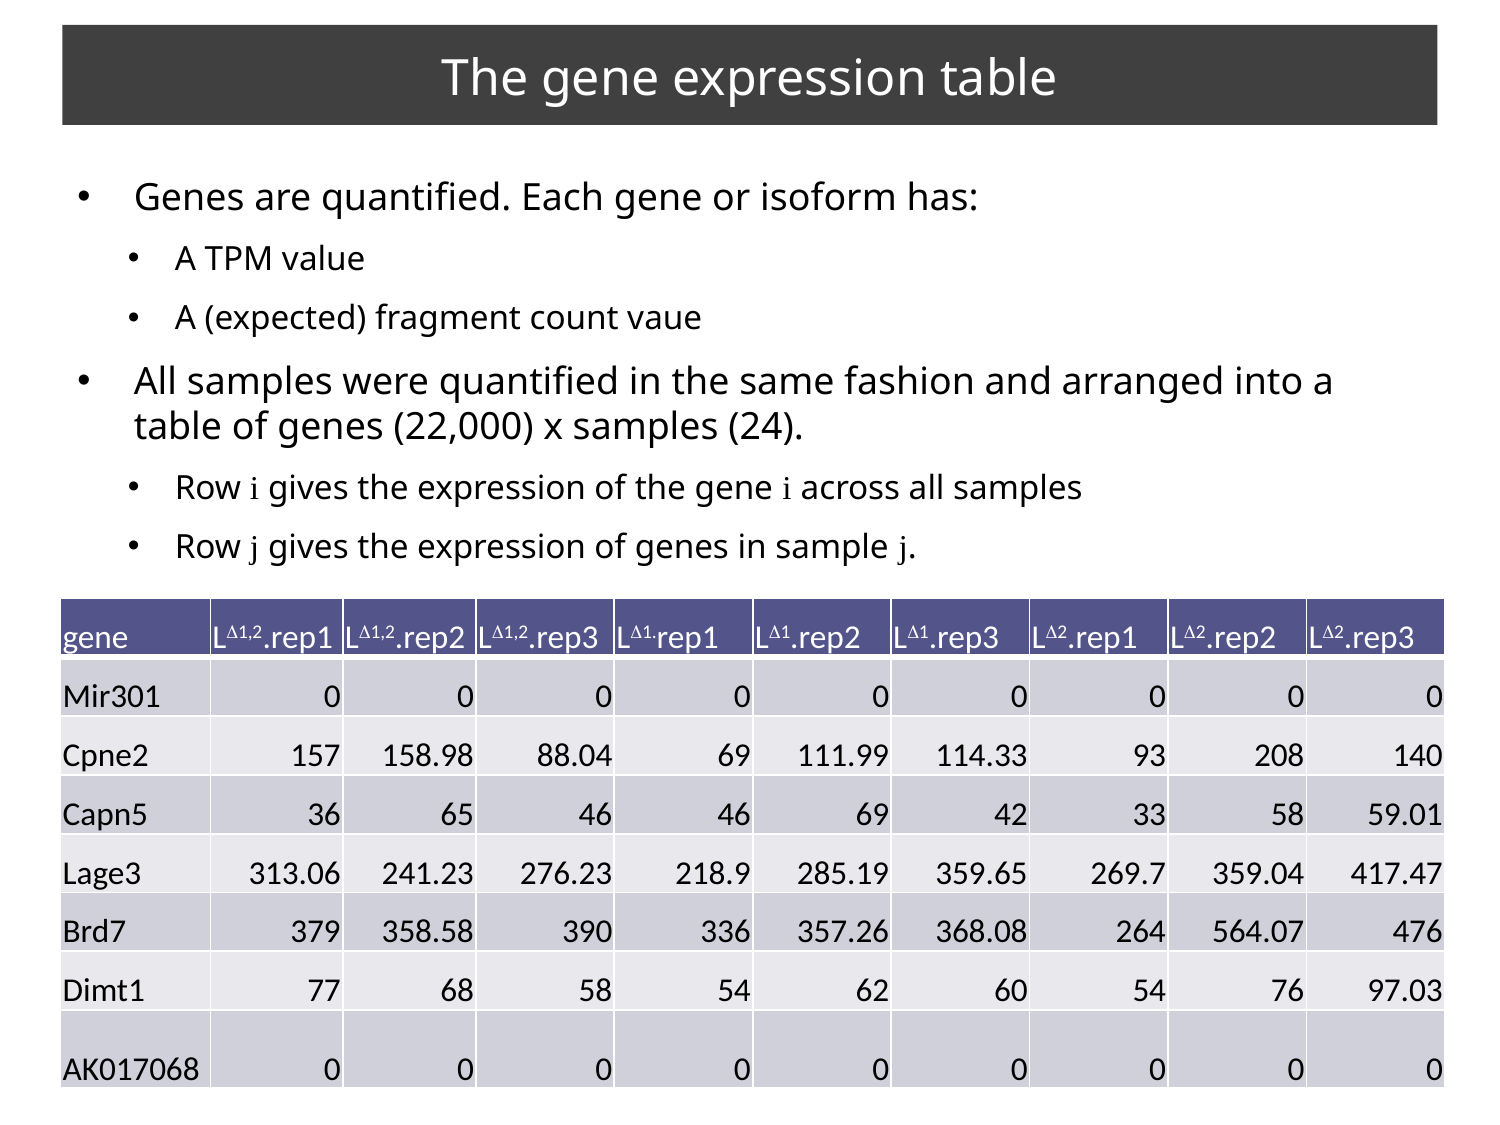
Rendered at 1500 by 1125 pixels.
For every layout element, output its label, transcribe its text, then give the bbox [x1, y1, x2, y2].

table_cell 269.7 [1030, 835, 1167, 892]
table_header LD1,2.rep3 [477, 599, 613, 654]
table_cell 0 [344, 1011, 475, 1087]
table_cell 0 [892, 660, 1029, 715]
table_cell 390 [477, 893, 613, 950]
table_cell 54 [1030, 952, 1167, 1009]
table_cell 46 [477, 776, 613, 833]
table_cell 0 [1307, 660, 1444, 715]
table_cell 0 [754, 1011, 890, 1087]
list Genes are quantified. Each gene or isoform has: A TPM value A (expected) fragment count vaue All samples were quantified in the same fashion and arranged into a table of genes (22,000) x samples (24). Row i gives the expression of the gene i across all samples Row j gives the expression of genes in sample j. [62, 165, 1438, 597]
table_cell 114.33 [892, 717, 1029, 774]
table_cell 0 [211, 1011, 342, 1087]
table_cell 359.65 [892, 835, 1029, 892]
table_cell 46 [615, 776, 752, 833]
table_cell 65 [344, 776, 475, 833]
table_cell 0 [1169, 1011, 1306, 1087]
table_cell 88.04 [477, 717, 613, 774]
table_cell 158.98 [344, 717, 475, 774]
table_cell 0 [1030, 1011, 1167, 1087]
table_header LD1,2.rep2 [344, 599, 475, 654]
table_cell Capn5 [61, 776, 210, 833]
table_cell 417.47 [1307, 835, 1444, 892]
table_cell 58 [477, 952, 613, 1009]
table_cell 285.19 [754, 835, 890, 892]
table_cell 42 [892, 776, 1029, 833]
table_cell 368.08 [892, 893, 1029, 950]
table_cell 76 [1169, 952, 1306, 1009]
table_cell 0 [211, 660, 342, 715]
table_cell 218.9 [615, 835, 752, 892]
table_cell 0 [615, 660, 752, 715]
table_header LD1.rep1 [615, 599, 752, 654]
table_cell AK017068 [61, 1011, 210, 1087]
table_cell 157 [211, 717, 342, 774]
table_header LD1,2.rep1 [211, 599, 342, 654]
table_cell 241.23 [344, 835, 475, 892]
table_cell 59.01 [1307, 776, 1444, 833]
table_cell 379 [211, 893, 342, 950]
table_header LD2.rep3 [1307, 599, 1444, 654]
table_cell 36 [211, 776, 342, 833]
table_cell 58 [1169, 776, 1306, 833]
table_cell 0 [1307, 1011, 1444, 1087]
table_cell 0 [1169, 660, 1306, 715]
table_cell Lage3 [61, 835, 210, 892]
table_cell Dimt1 [61, 952, 210, 1009]
table_cell 97.03 [1307, 952, 1444, 1009]
table_cell 111.99 [754, 717, 890, 774]
table_cell 62 [754, 952, 890, 1009]
table_cell 313.06 [211, 835, 342, 892]
table_cell 33 [1030, 776, 1167, 833]
table_cell 69 [615, 717, 752, 774]
table_cell 359.04 [1169, 835, 1306, 892]
table_header LD1.rep3 [892, 599, 1029, 654]
table_cell 476 [1307, 893, 1444, 950]
table_cell Cpne2 [61, 717, 210, 774]
table_cell 54 [615, 952, 752, 1009]
table_cell 0 [344, 660, 475, 715]
table_cell 336 [615, 893, 752, 950]
table_cell 358.58 [344, 893, 475, 950]
table_cell Brd7 [61, 893, 210, 950]
table_cell 68 [344, 952, 475, 1009]
table_cell 69 [754, 776, 890, 833]
table_cell 276.23 [477, 835, 613, 892]
table_cell 77 [211, 952, 342, 1009]
table_cell 0 [754, 660, 890, 715]
table_cell 0 [892, 1011, 1029, 1087]
table_cell 60 [892, 952, 1029, 1009]
table_cell Mir301 [61, 660, 210, 715]
table_cell 0 [477, 1011, 613, 1087]
table_cell 93 [1030, 717, 1167, 774]
table_cell 0 [615, 1011, 752, 1087]
title The gene expression table [62, 24, 1438, 126]
table_header LD2.rep2 [1169, 599, 1306, 654]
table_header LD1.rep2 [754, 599, 890, 654]
table_cell 357.26 [754, 893, 890, 950]
table_cell 264 [1030, 893, 1167, 950]
table_cell 208 [1169, 717, 1306, 774]
table_header gene [61, 599, 210, 654]
table_cell 0 [477, 660, 613, 715]
table_cell 140 [1307, 717, 1444, 774]
table_cell 0 [1030, 660, 1167, 715]
table_cell 564.07 [1169, 893, 1306, 950]
table_header LD2.rep1 [1030, 599, 1167, 654]
